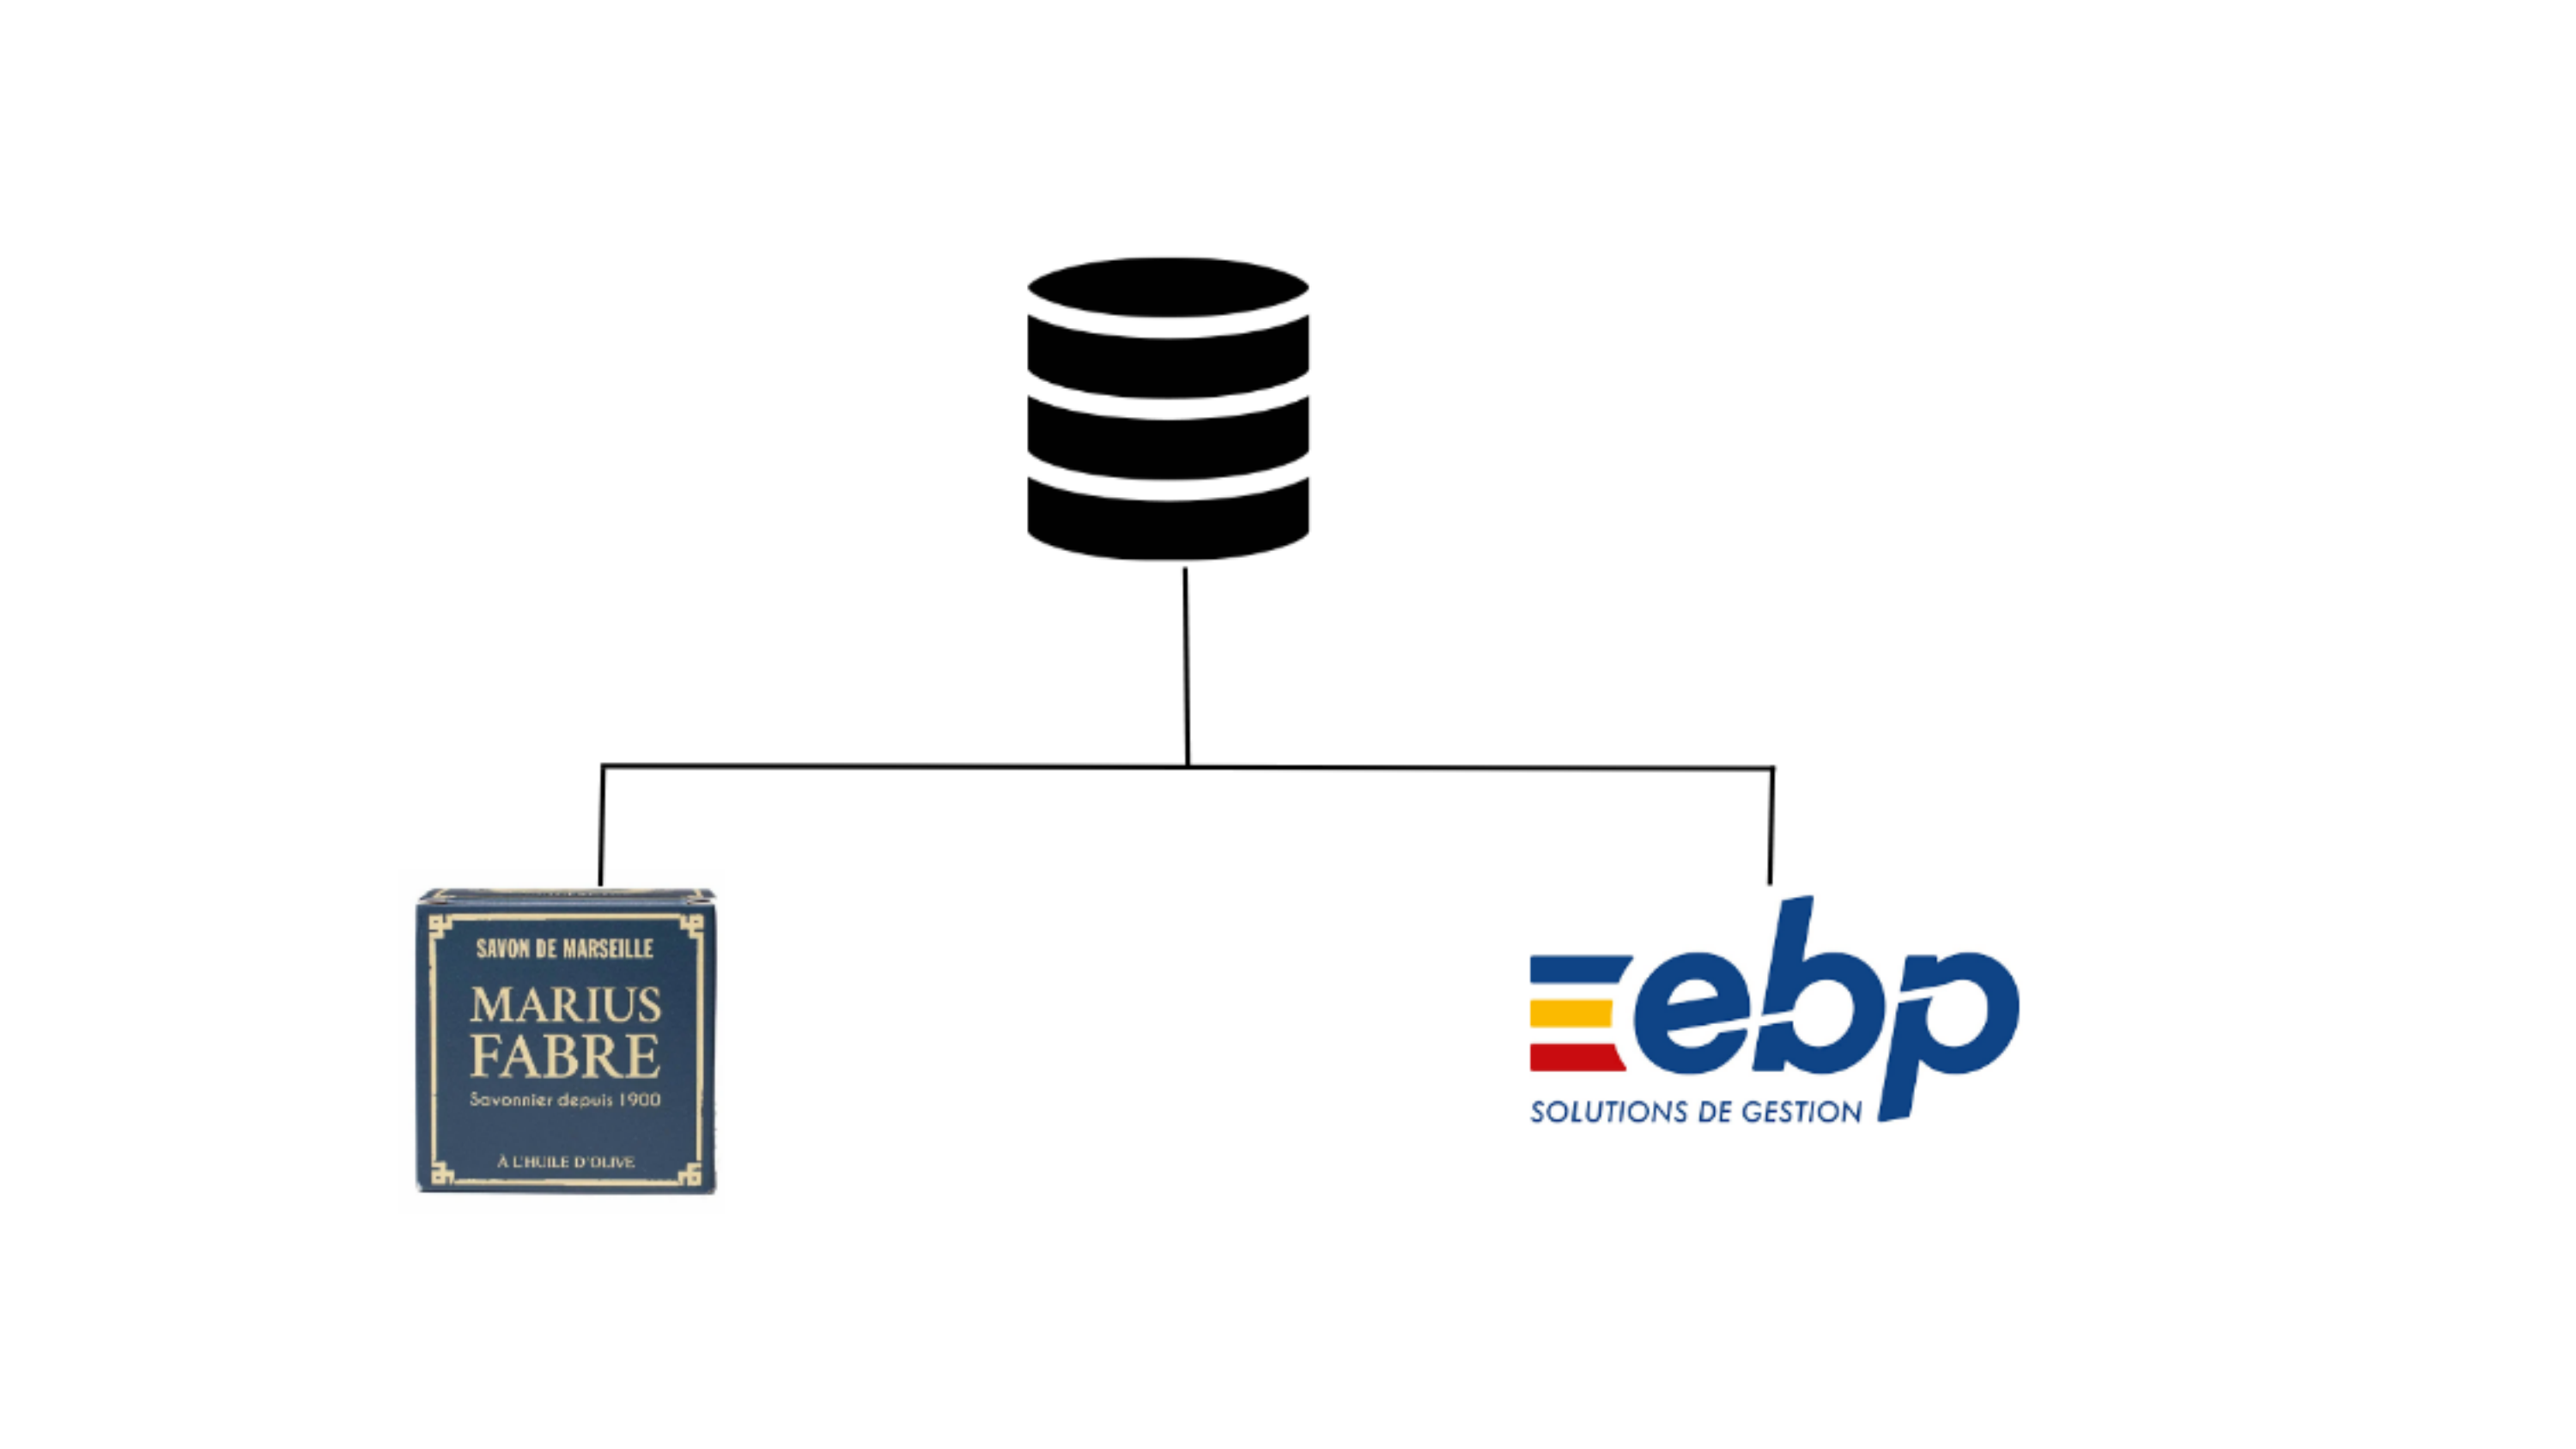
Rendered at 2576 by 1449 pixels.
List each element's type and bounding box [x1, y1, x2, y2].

text_box [307, 58, 2184, 1342]
